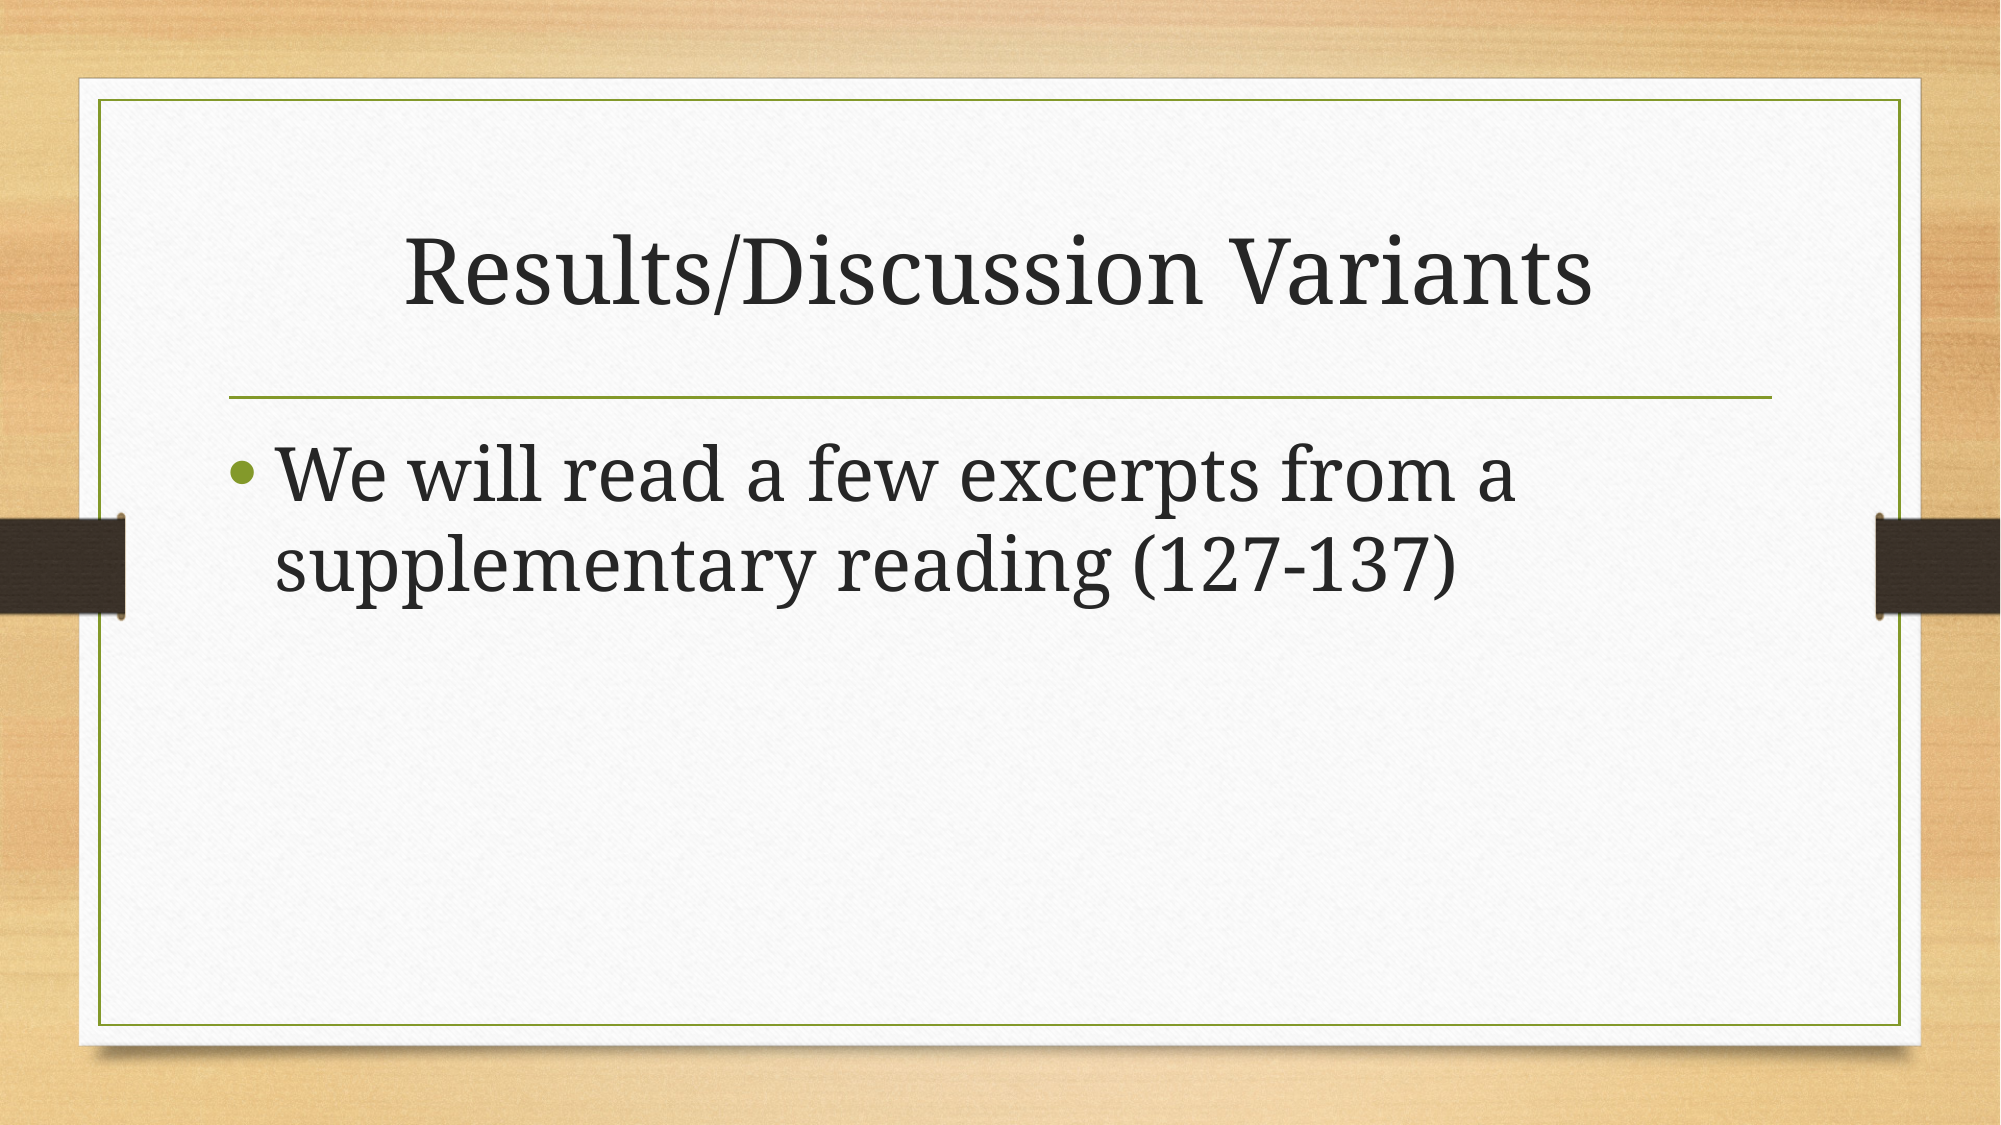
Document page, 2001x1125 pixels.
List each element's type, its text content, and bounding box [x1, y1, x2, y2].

picture [0, 0, 2001, 1125]
list We will read a few excerpts from a supplementary reading (127-137) [212, 419, 1788, 964]
title Results/Discussion Variants [212, 161, 1788, 375]
